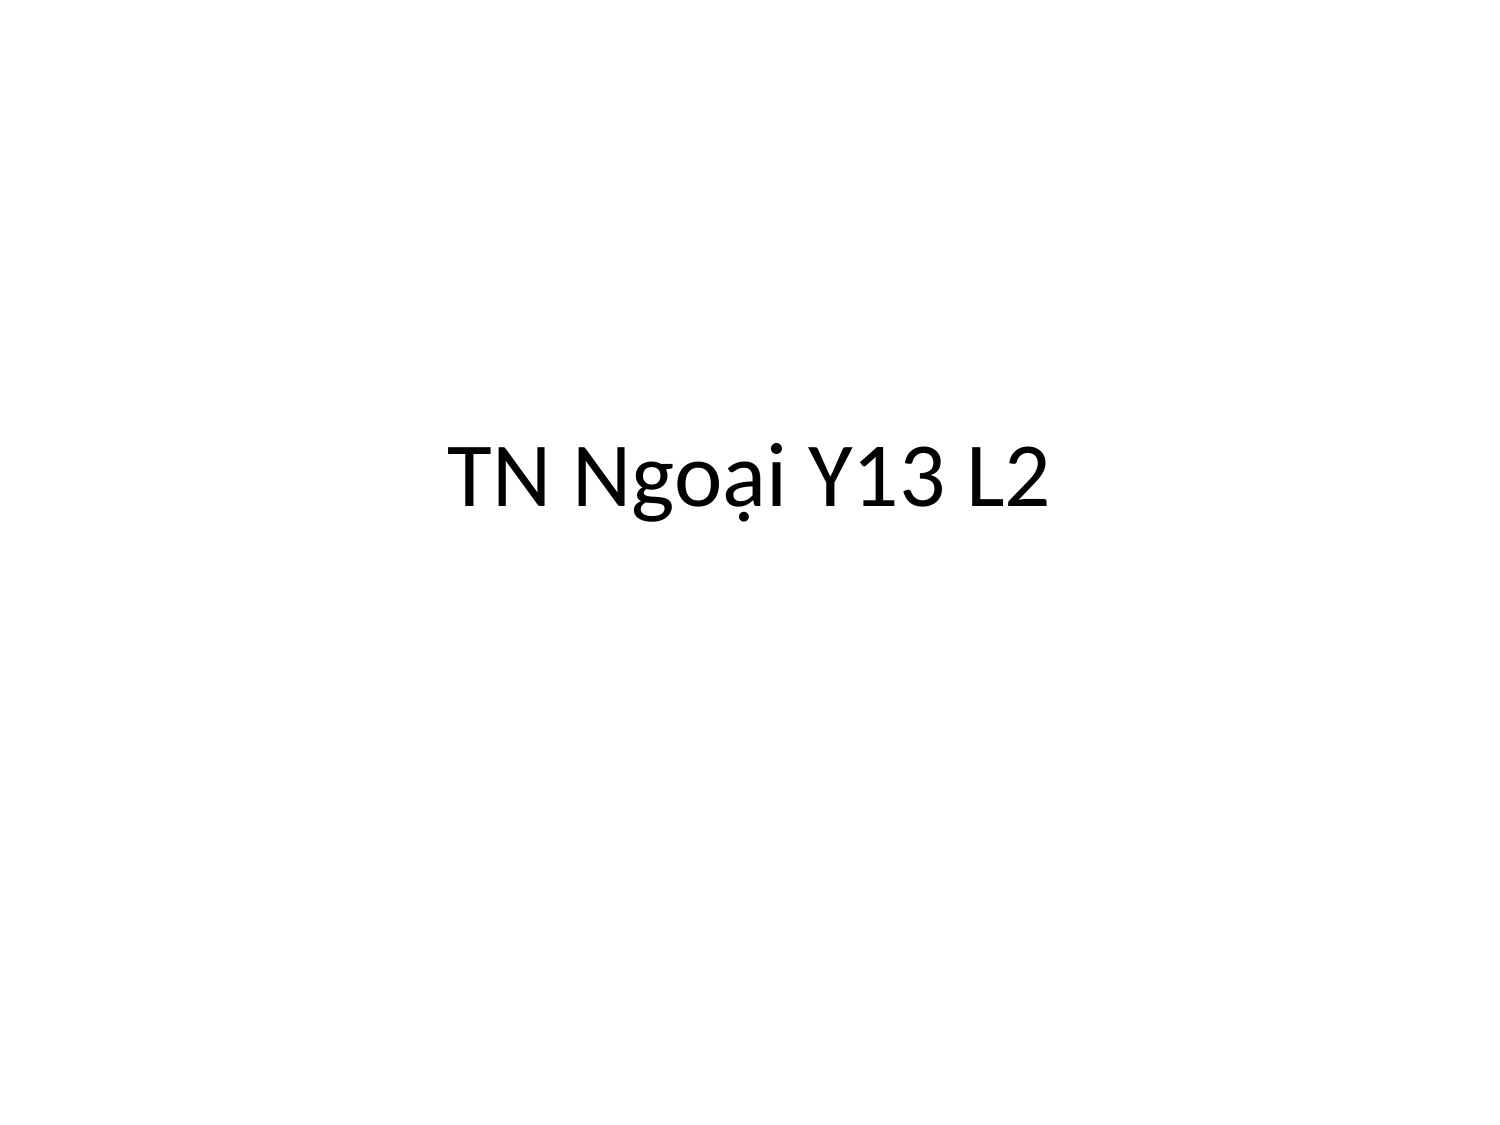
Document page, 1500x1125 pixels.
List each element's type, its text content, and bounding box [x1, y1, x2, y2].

title TN Ngoại Y13 L2 [112, 349, 1388, 591]
